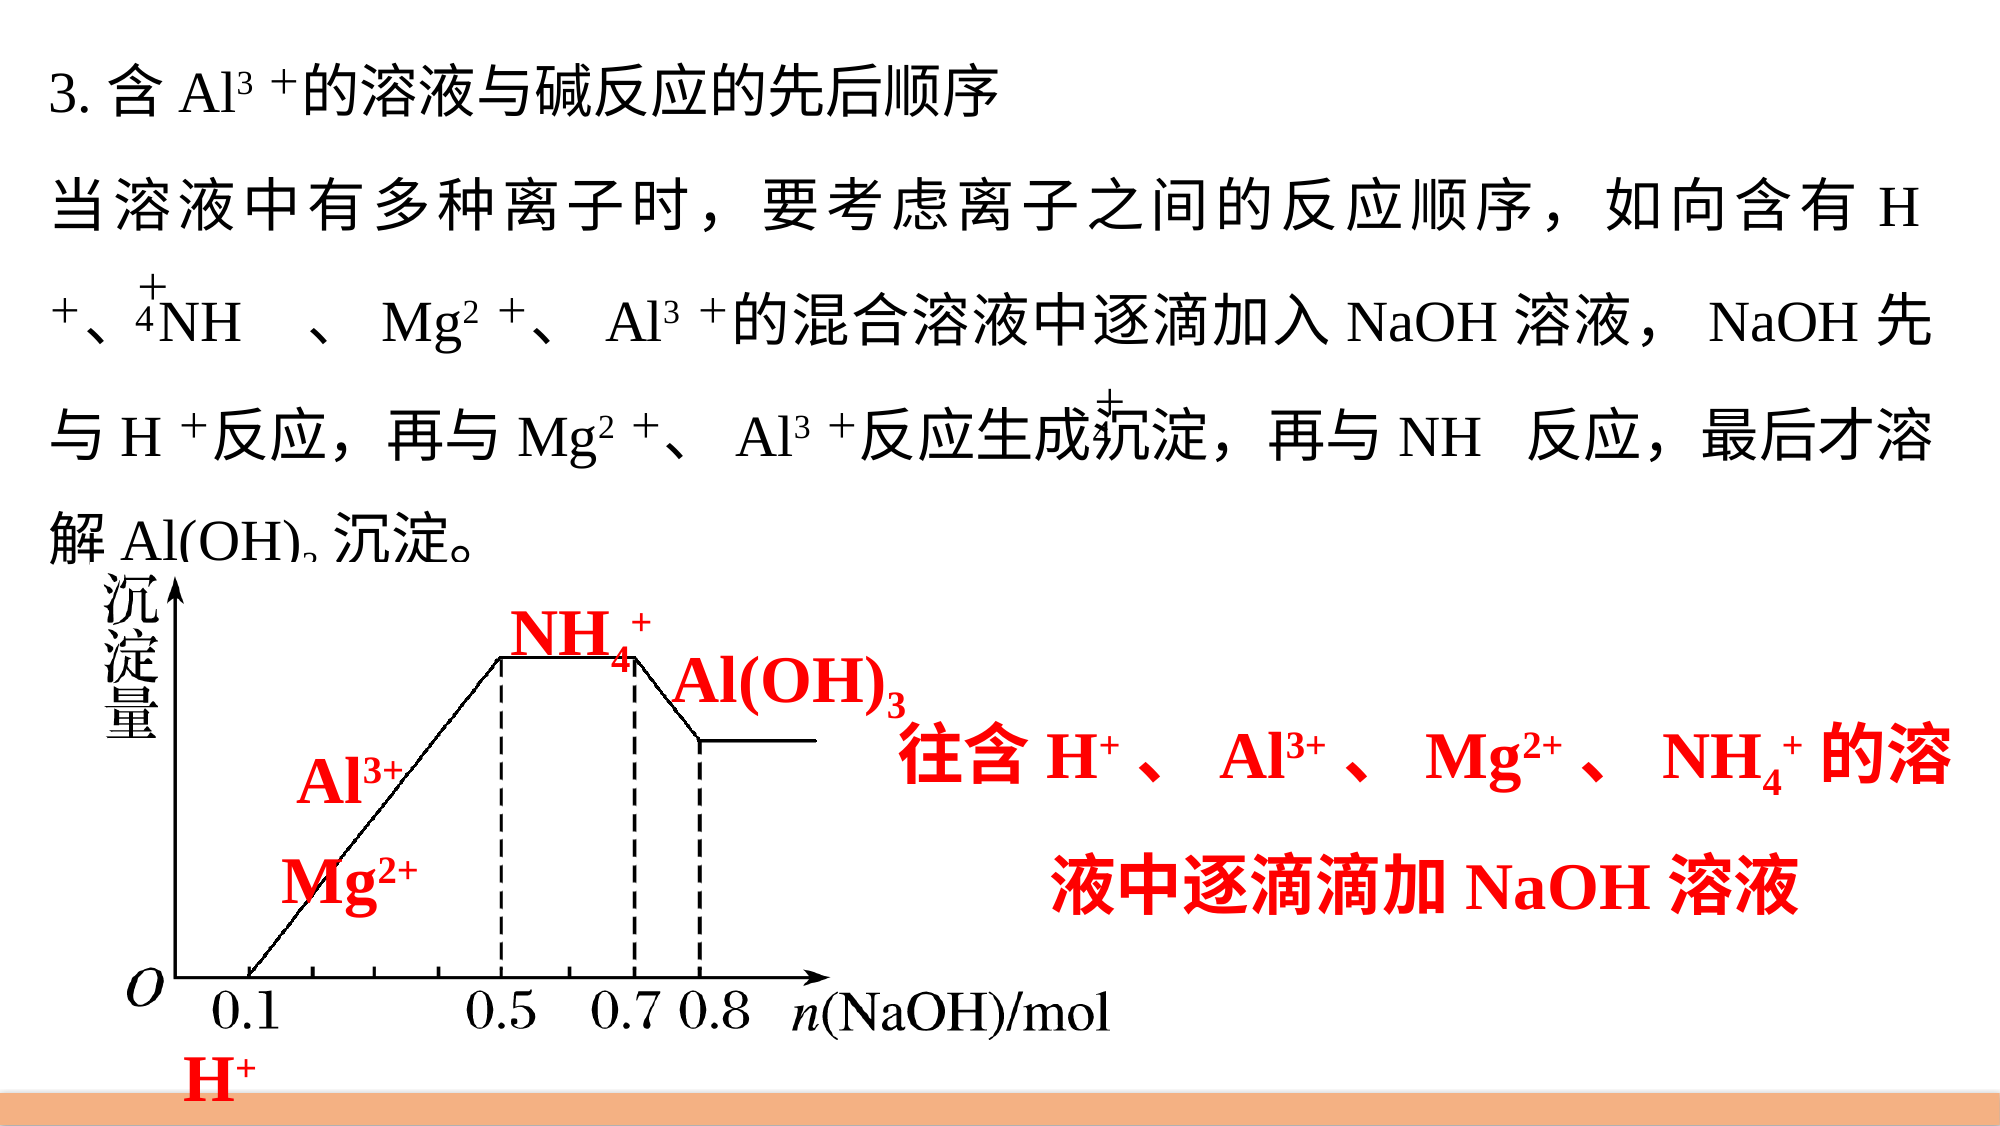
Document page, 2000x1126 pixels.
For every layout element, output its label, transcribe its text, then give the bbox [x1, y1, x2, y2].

text_box 往含H+、Al3+、Mg2+、NH4+的溶液中逐滴滴加NaOH溶液 [1135, 659, 1992, 931]
text_box NH4+ [463, 536, 700, 561]
text_box 3.含Al3＋的溶液与碱反应的先后顺序 当溶液中有多种离子时，要考虑离子之间的反应顺序，如向含有H＋、NH 、Mg2＋、Al3＋的混合溶液中逐滴加入NaOH溶液，NaOH先与H＋反应，再与Mg2＋、Al3＋反应生成沉淀，再与NH 反应，最后才溶解Al(OH)3沉淀。 [33, 1, 1949, 590]
text_box [0, 1092, 2000, 1126]
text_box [1092, 370, 1143, 469]
text_box H+ [137, 1058, 303, 1123]
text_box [134, 255, 185, 354]
picture [89, 562, 1130, 1050]
